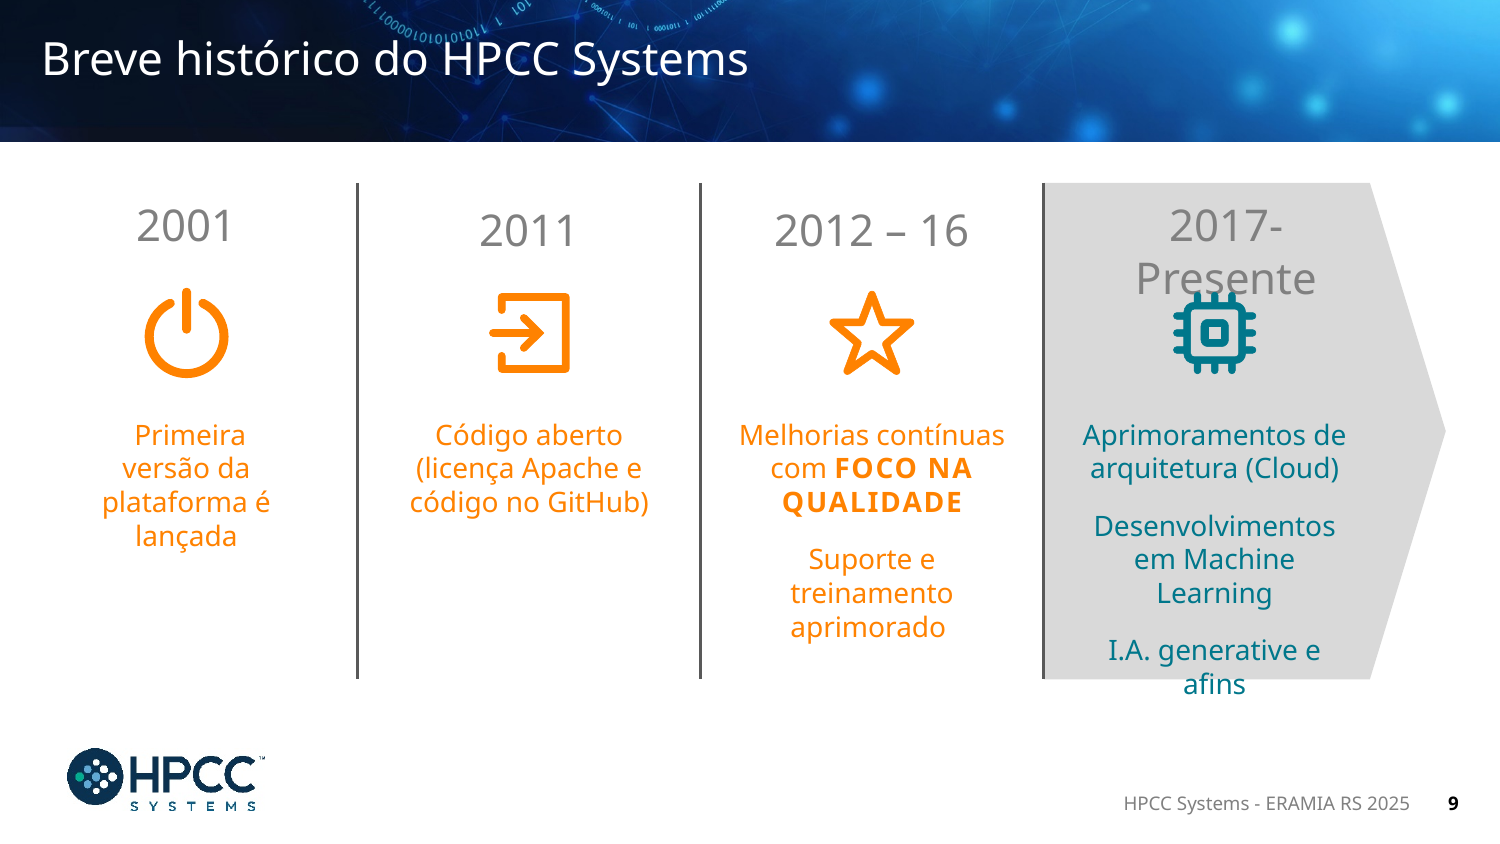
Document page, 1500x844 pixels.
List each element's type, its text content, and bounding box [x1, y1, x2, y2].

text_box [357, 182, 1446, 680]
text_box Aprimoramentos de arquitetura (Cloud) Desenvolvimentos em Machine Learning I.A. generative e afins [1063, 680, 1366, 708]
picture [67, 748, 265, 811]
text_box [182, 288, 191, 333]
footer HPCC Systems - ERAMIA RS 2025 [851, 781, 1410, 827]
text_box [145, 299, 228, 378]
text_box Primeira versão da plataforma é lançada [72, 409, 301, 560]
title Breve histórico do HPCC Systems [41, 36, 1458, 144]
slide_number 9 [1410, 781, 1459, 827]
text_box [7, 729, 315, 838]
picture [0, 0, 1500, 142]
text_box 2001 [54, 190, 320, 258]
